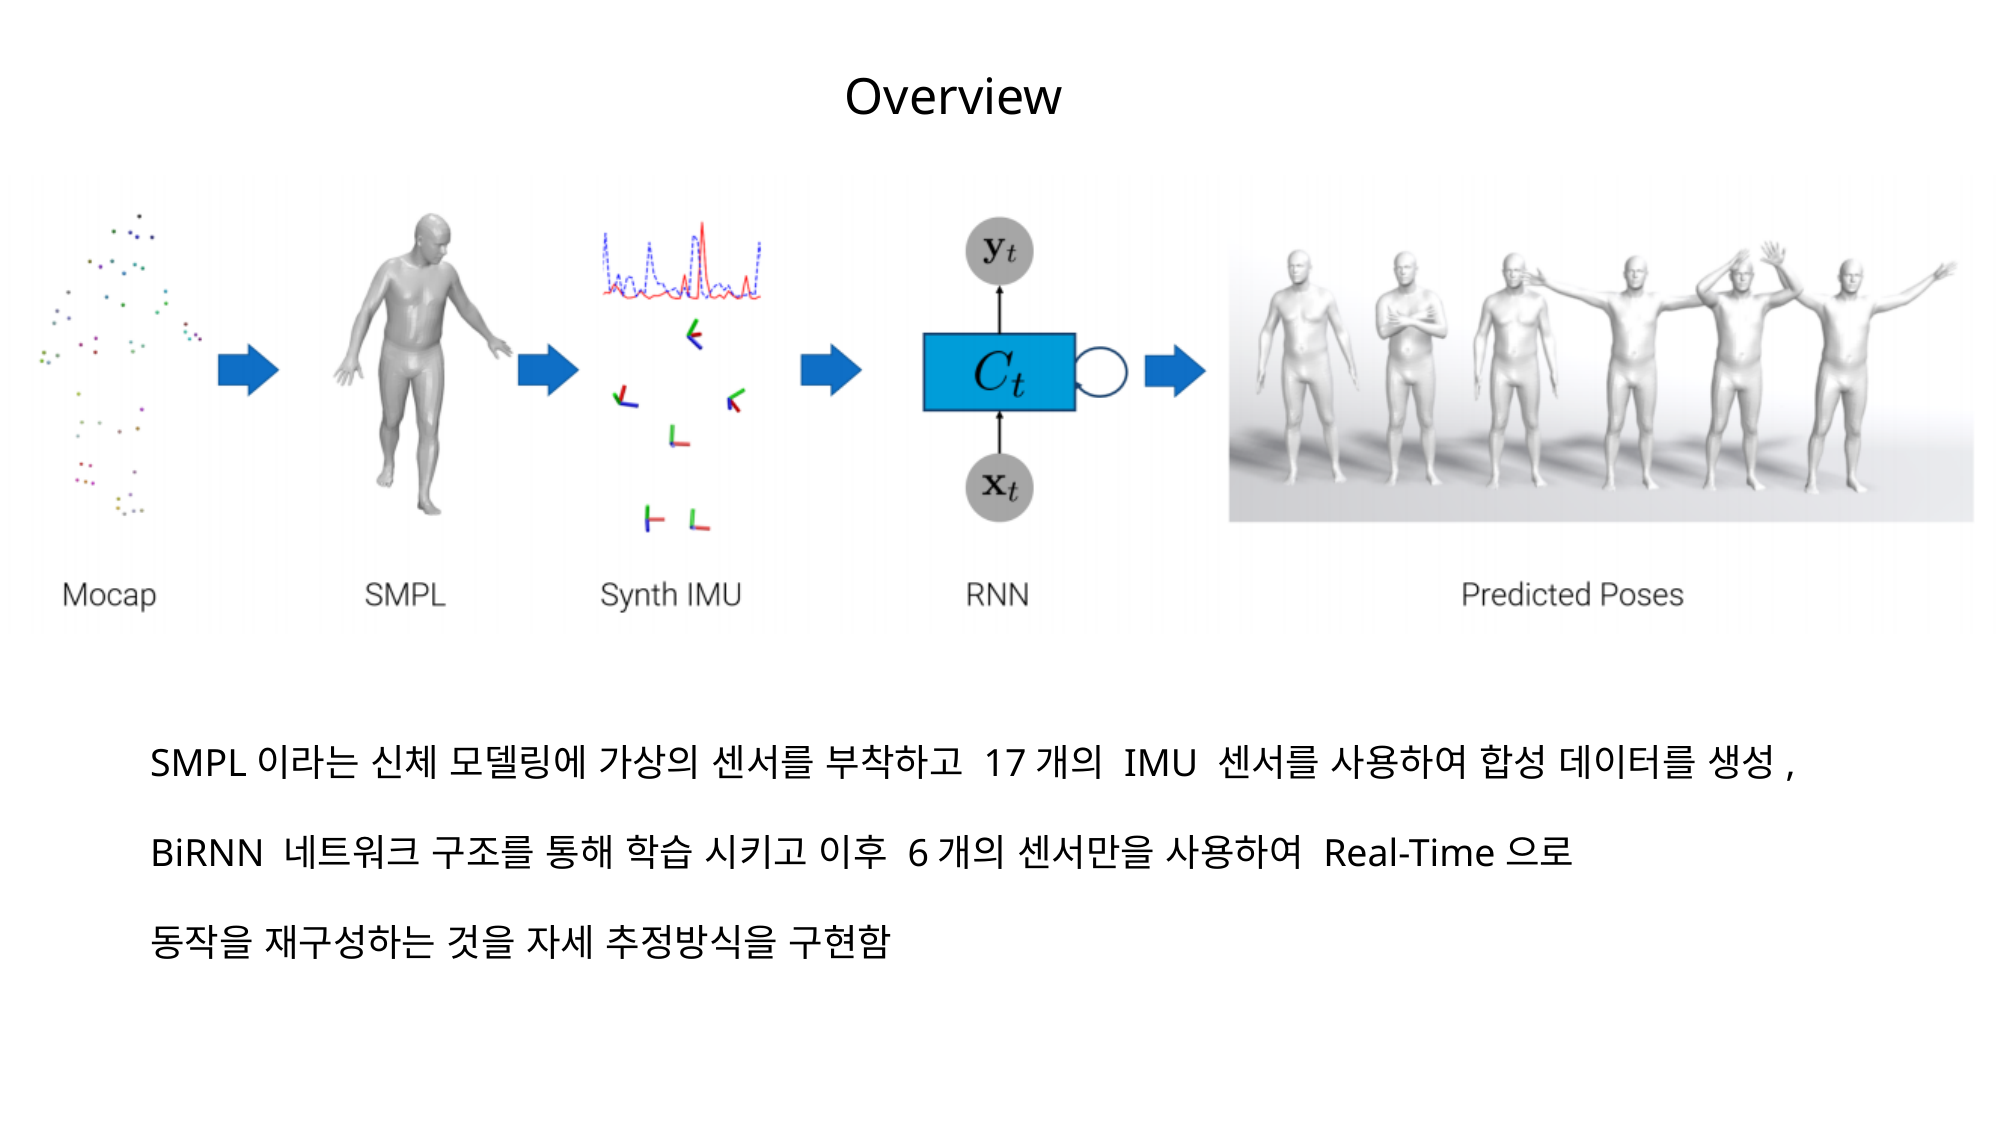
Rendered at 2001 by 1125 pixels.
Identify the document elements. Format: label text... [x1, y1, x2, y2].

text_box SMPL이라는 신체 모델링에 가상의 센서를 부착하고 17개의 IMU 센서를 사용하여 합성 데이터를 생성, BiRNN 네트워크 구조를 통해 학습 시키고 이후 6개의 센서만을 사용하여 Real-Time으로 동작을 재구성하는 것을 자세 추정방식을 구현함 [135, 731, 1916, 971]
text_box Overview [703, 57, 1205, 133]
picture [0, 162, 2000, 634]
